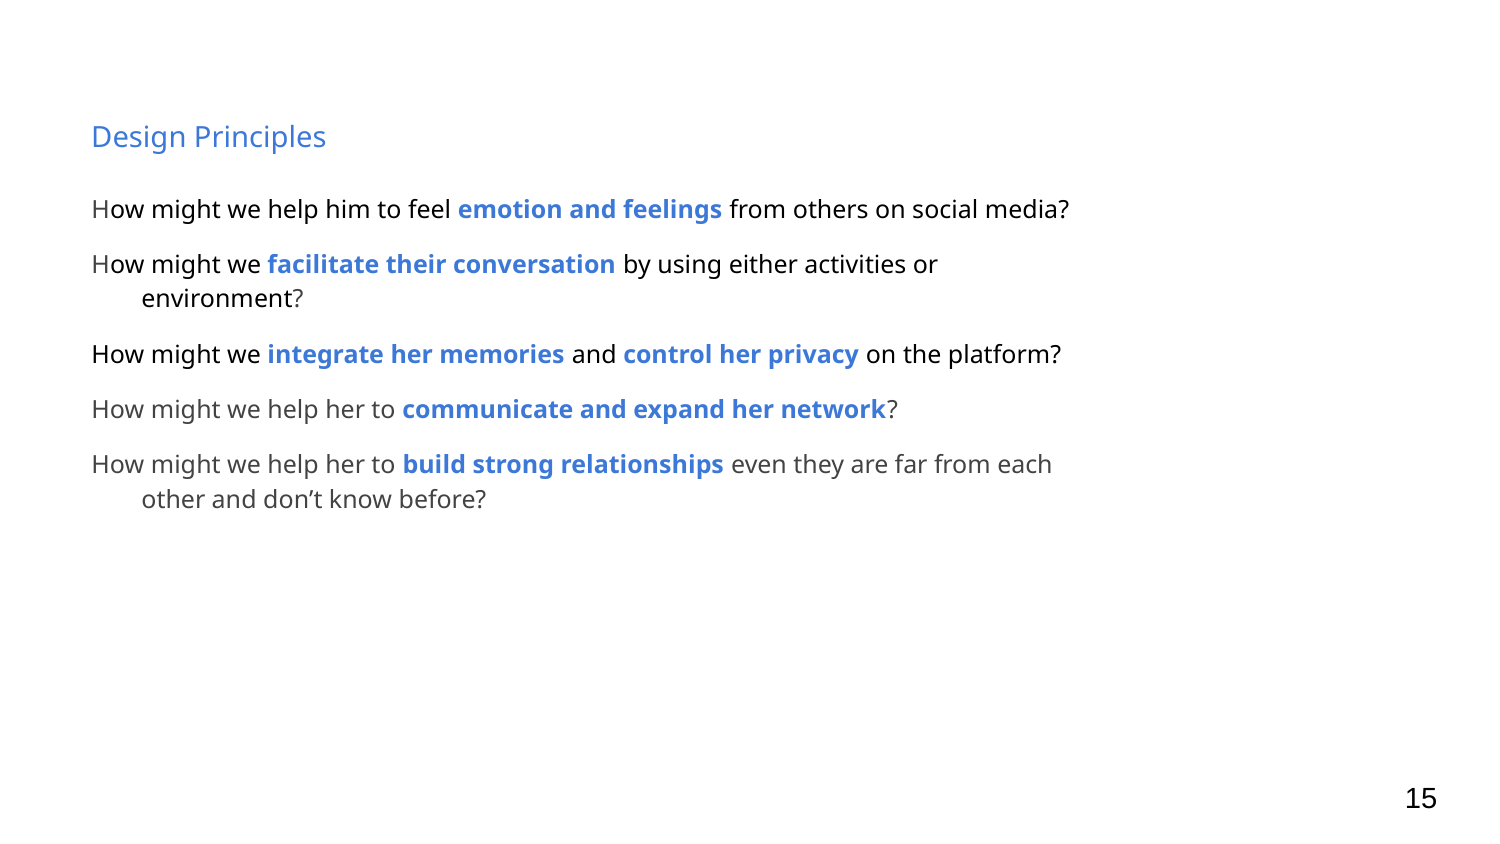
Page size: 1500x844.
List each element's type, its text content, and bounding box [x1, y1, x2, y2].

list How might we help him to feel emotion and feelings from others on social media? How might we facilitate their conversation by using either activities or environment? How might we integrate her memories and control her privacy on the platform? How might we help her to communicate and expand her network? How might we help her to build strong relationships even they are far from each other and don’t know before? [51, 173, 1098, 573]
slide_number 15 [1389, 764, 1480, 830]
text_box Design Principles [76, 92, 561, 174]
